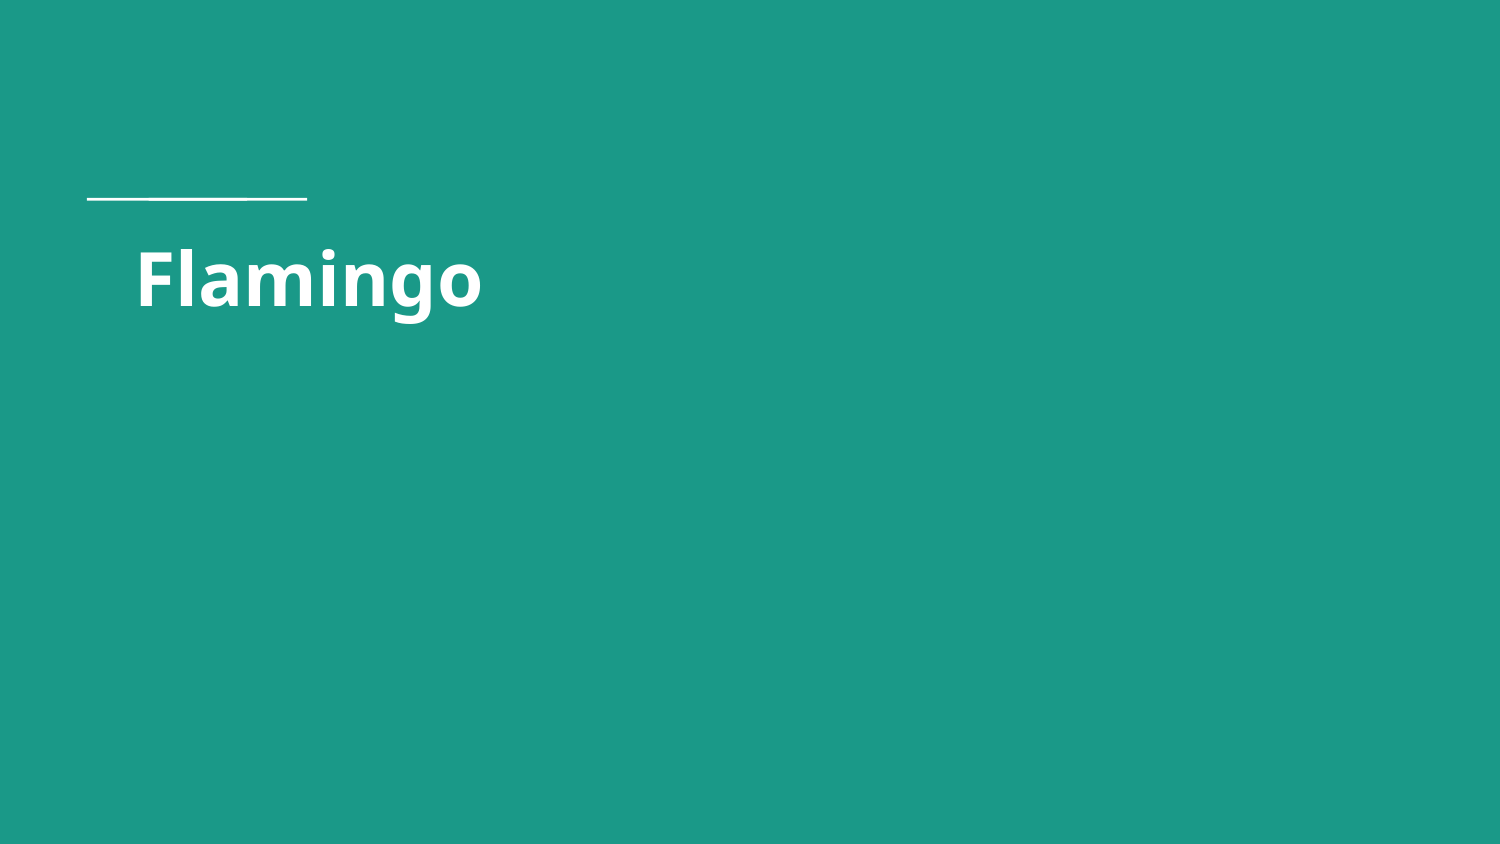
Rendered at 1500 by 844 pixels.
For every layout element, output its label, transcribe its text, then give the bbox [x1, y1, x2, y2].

title Flamingo [119, 216, 1381, 466]
